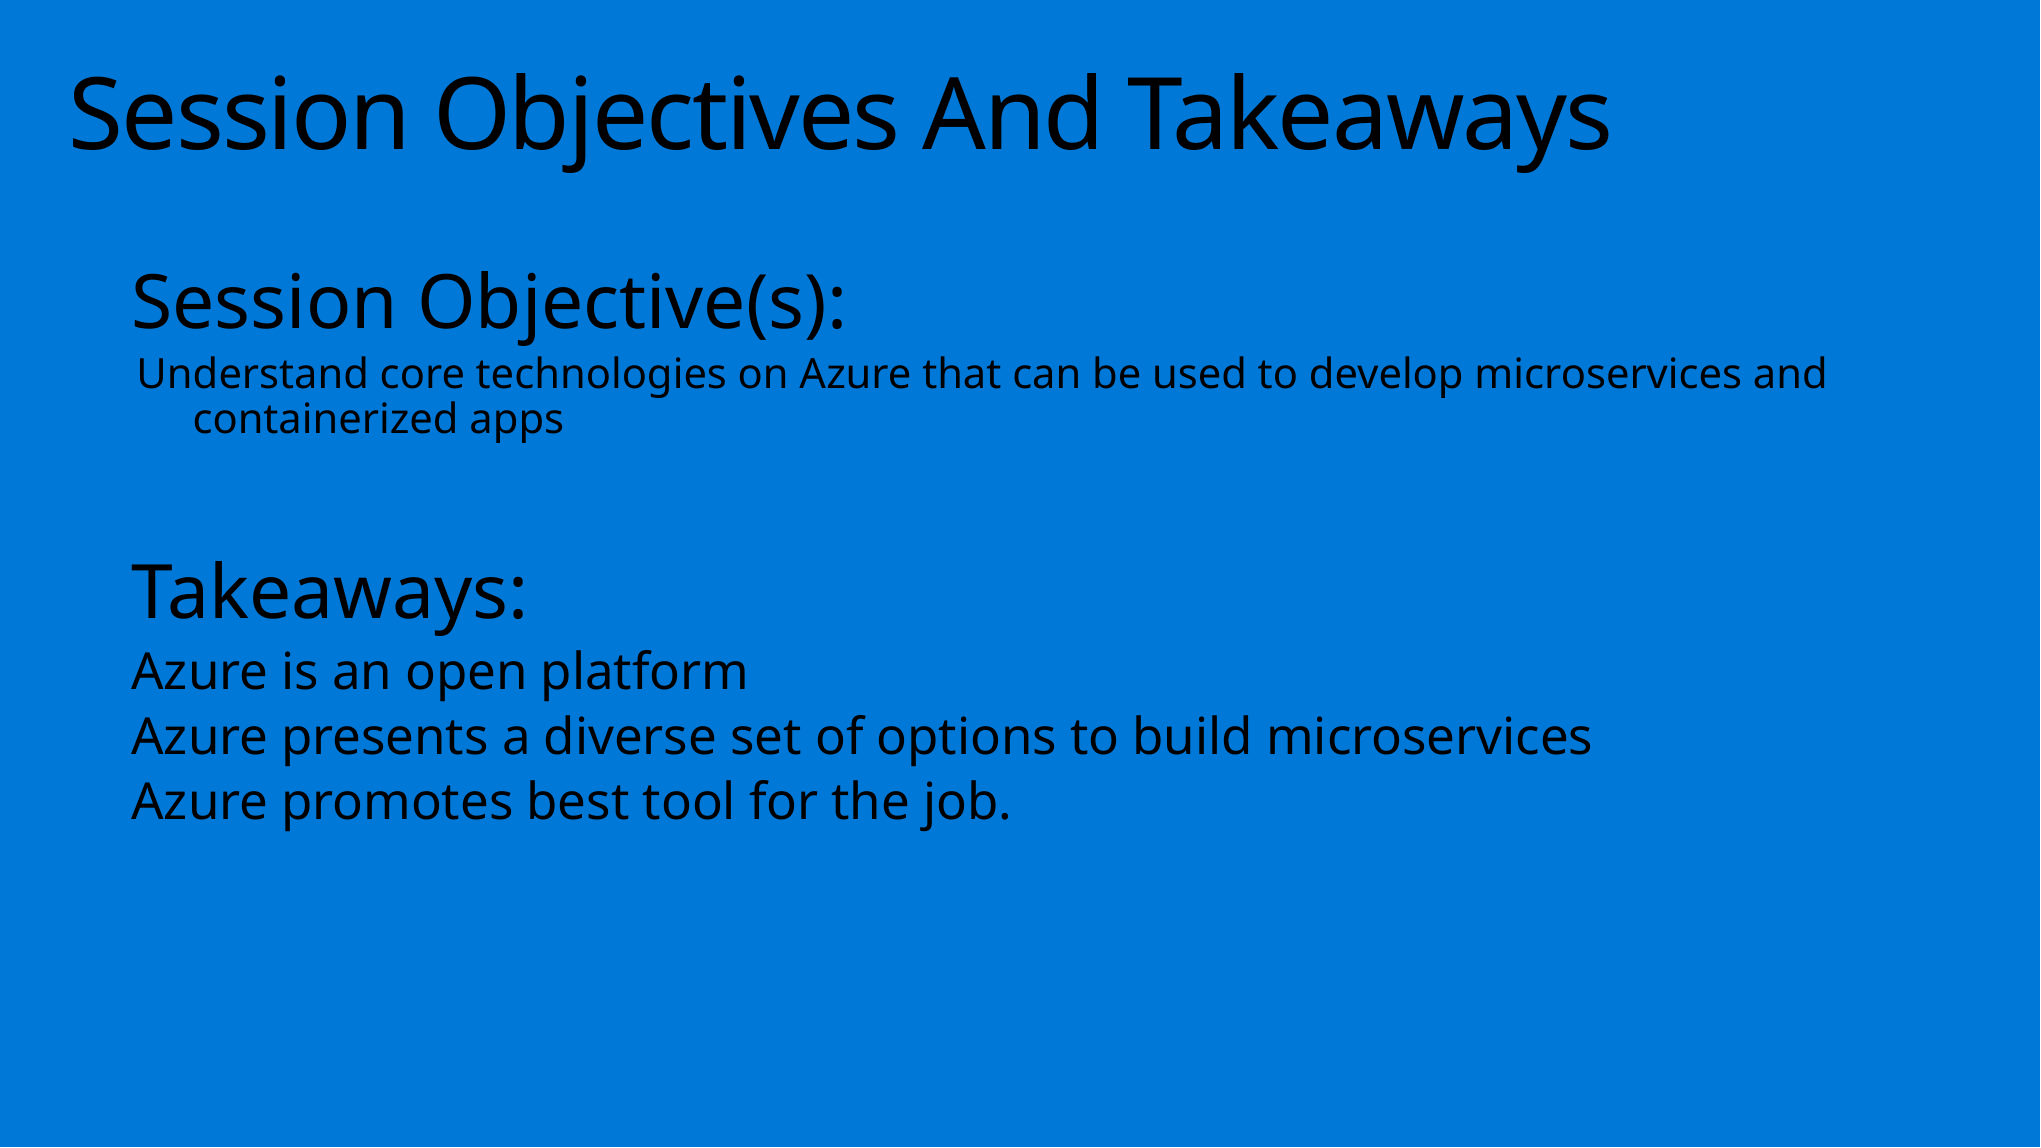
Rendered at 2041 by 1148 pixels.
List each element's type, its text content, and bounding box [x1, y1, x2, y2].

title Session Objectives And Takeaways [45, 48, 1996, 199]
list Session Objective(s): Understand core technologies on Azure that can be used to develop microservices and containerized apps Takeaways: Azure is an open platform Azure presents a diverse set of options to build microservices Azure promotes best tool for the job. [107, 248, 2041, 1031]
